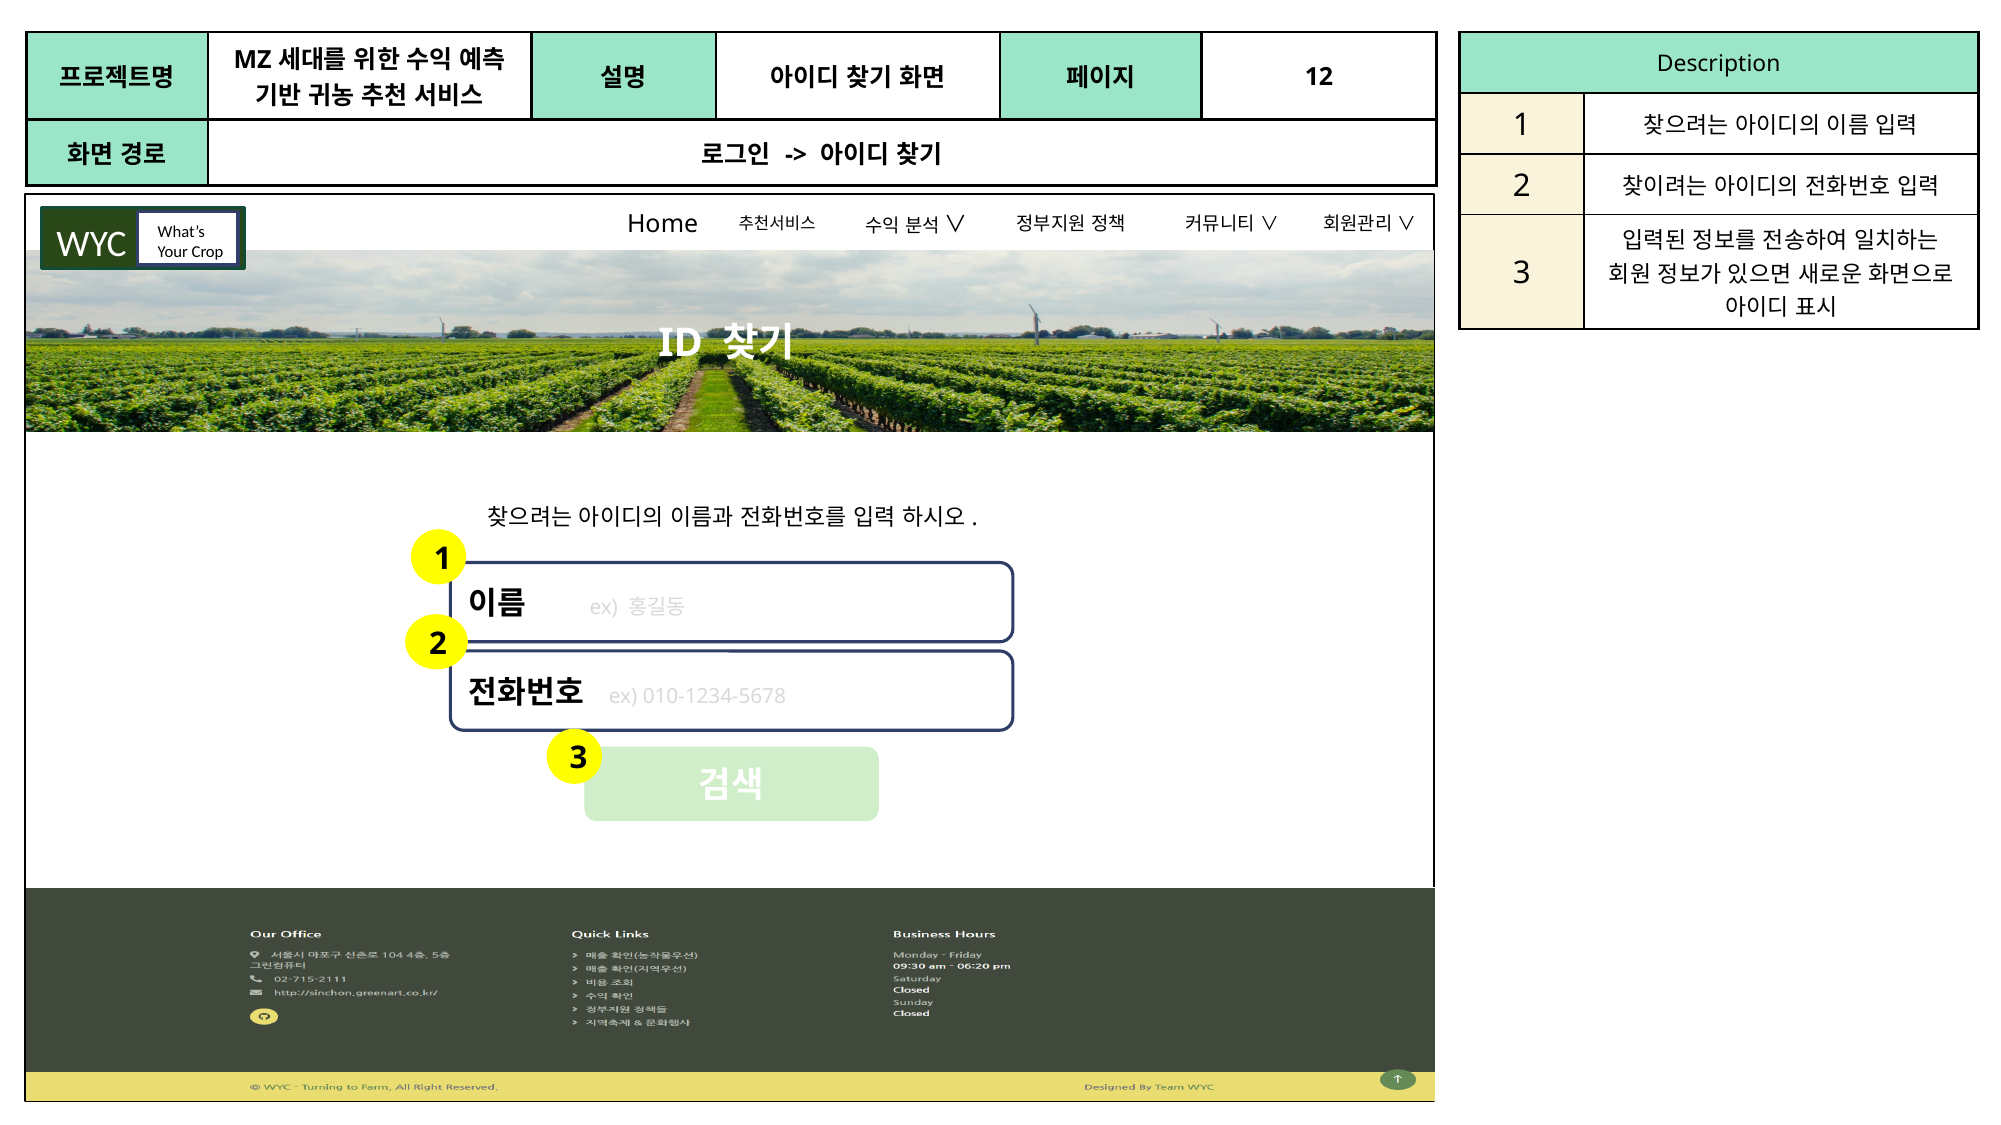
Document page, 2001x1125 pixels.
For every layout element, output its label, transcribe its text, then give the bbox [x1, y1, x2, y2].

text_box 1 [410, 529, 467, 585]
text_box 수익 분석 ∨ [848, 195, 985, 247]
text_box 이름 ex) 홍길동 [450, 562, 1013, 642]
table_header Description [1461, 33, 1977, 92]
text_box 검색 [584, 746, 879, 822]
text_box 정부지원 정책 [985, 195, 1157, 247]
table_cell 찾으려는 아이디의 이름 입력 [1585, 94, 1977, 153]
text_box 전화번호 ex) 010-1234-5678 [450, 650, 1013, 731]
text_box What’s Your Crop [143, 213, 244, 247]
table_cell 3 [1461, 215, 1583, 328]
text_box 3 [546, 728, 602, 784]
table_header 설명 [533, 33, 715, 118]
text_box [40, 206, 246, 247]
table_header MZ세대를 위한 수익 예측 기반 귀농 추천 서비스 [209, 33, 530, 118]
text_box 추천서비스 [716, 195, 839, 247]
text_box WYC [41, 211, 143, 247]
text_box 회원관리 ∨ [1307, 195, 1434, 248]
table_header 프로젝트명 [28, 33, 207, 118]
table_header 12 [1203, 33, 1435, 118]
text_box 커뮤니티 ∨ [1157, 195, 1307, 247]
picture [25, 887, 1435, 1102]
text_box [24, 440, 1435, 886]
text_box [24, 193, 1435, 249]
table_cell 2 [1461, 155, 1583, 214]
table_cell 찾이려는 아이디의 전화번호 입력 [1585, 155, 1977, 214]
picture [25, 249, 1434, 432]
table_header 아이디 찾기 화면 [717, 33, 999, 118]
text_box 찾으려는 아이디의 이름과 전화번호를 입력 하시오. [436, 481, 1030, 551]
table_cell 화면 경로 [28, 121, 207, 184]
table_cell 1 [1461, 94, 1583, 153]
table_cell 입력된 정보를 전송하여 일치하는 회원 정보가 있으면 새로운 화면으로 아이디 표시 [1585, 215, 1977, 328]
text_box 2 [405, 614, 468, 670]
table_cell 로그인 -> 아이디 찾기 [209, 121, 1435, 184]
text_box Home [602, 195, 716, 247]
table_header 페이지 [1001, 33, 1200, 118]
